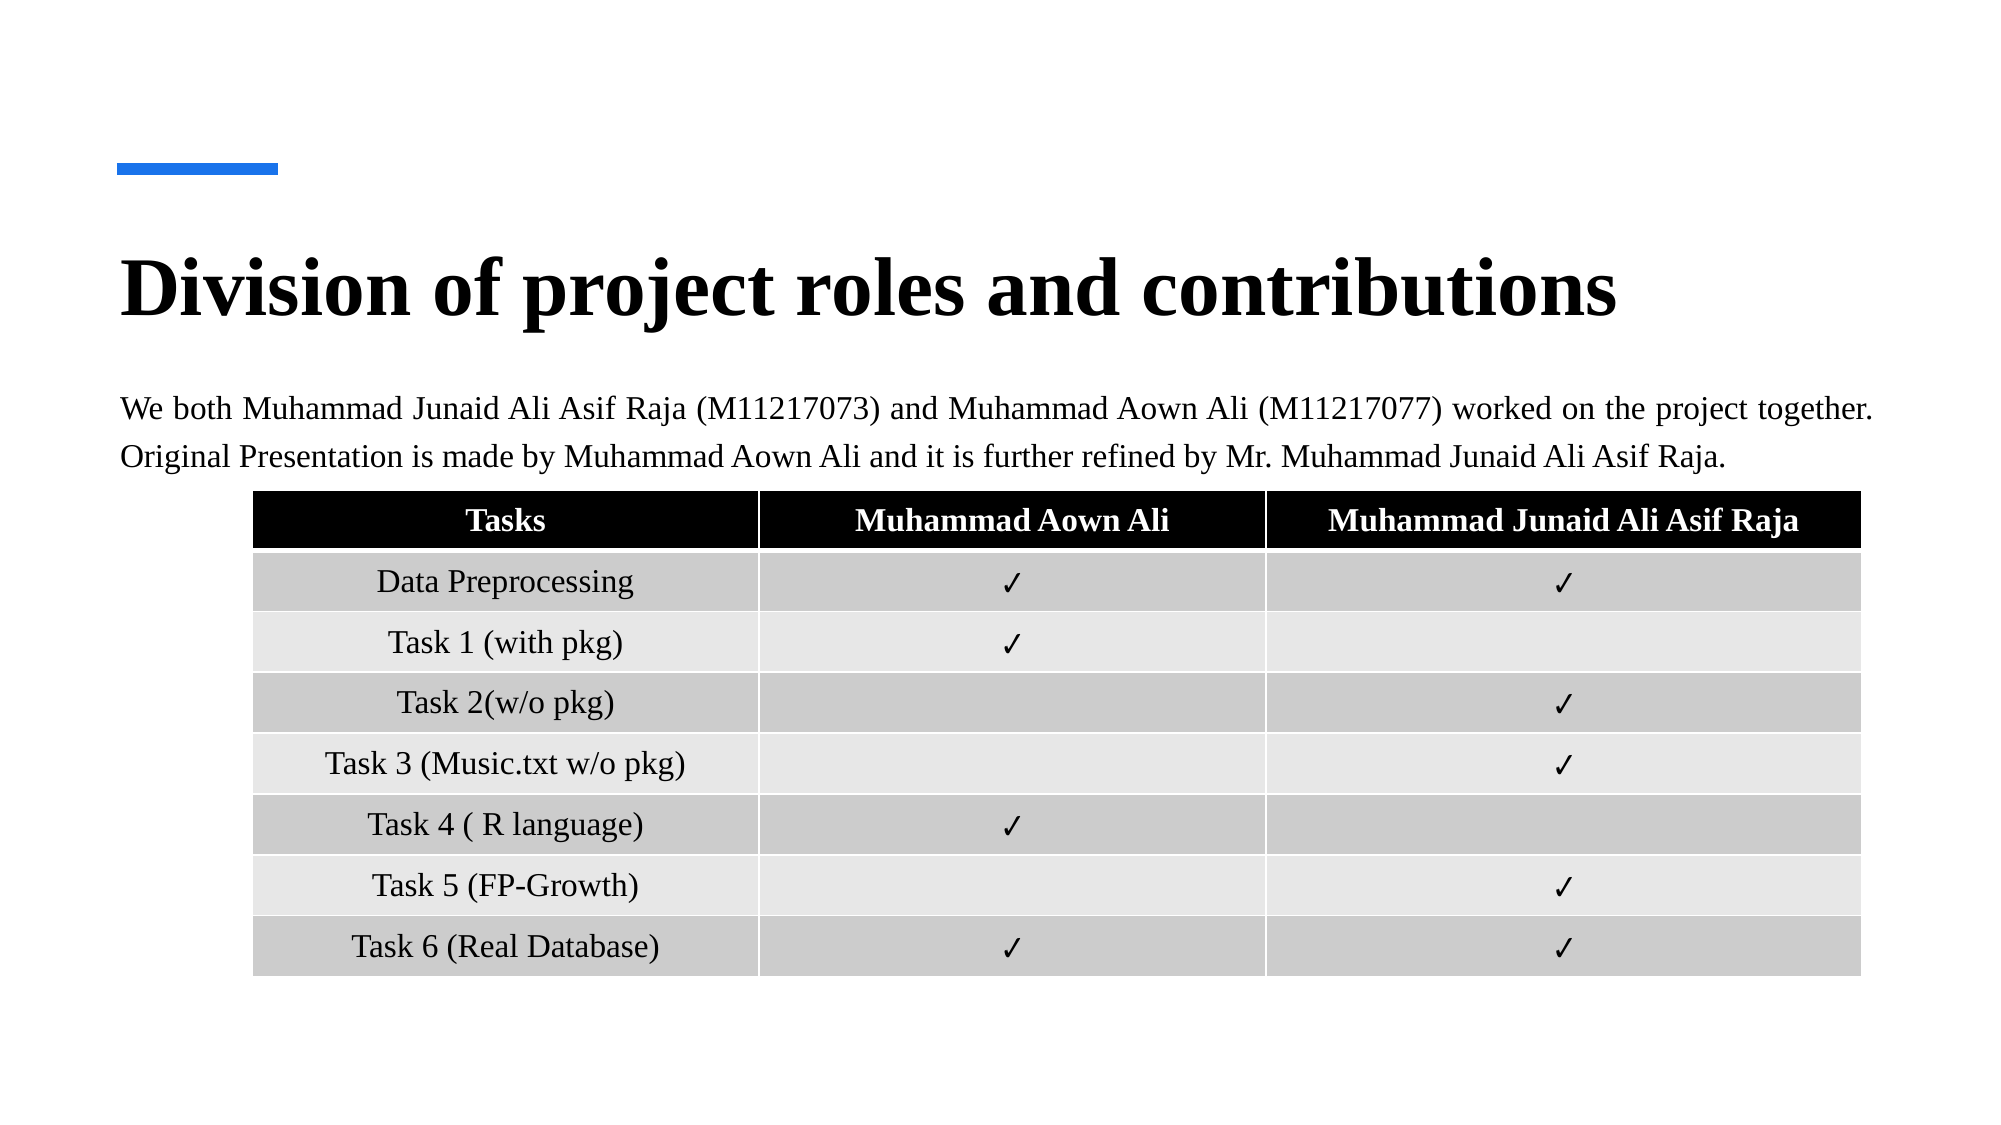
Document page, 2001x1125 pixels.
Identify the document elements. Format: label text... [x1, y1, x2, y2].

table_cell ✔ [1267, 856, 1861, 915]
table_cell Task 5 (FP-Growth) [253, 856, 758, 915]
table_cell ✔ [760, 612, 1265, 671]
table_cell Task 3 (Music.txt w/o pkg) [253, 734, 758, 793]
table_cell Task 2(w/o pkg) [253, 673, 758, 732]
table_cell [760, 856, 1265, 915]
title Division of project roles and contributions [105, 224, 1892, 350]
table_cell [760, 734, 1265, 793]
table_cell [760, 673, 1265, 732]
table_cell ✔ [1267, 916, 1861, 976]
table_cell Data Preprocessing [253, 553, 758, 611]
table_cell [1267, 612, 1861, 671]
table_cell Task 4 ( R language) [253, 795, 758, 854]
list We both Muhammad Junaid Ali Asif Raja (M11217073) and Muhammad Aown Ali (M11217077) worked on the project together. Original Presentation is made by Muhammad Aown Ali and it is further refined by Mr. Muhammad Junaid Ali Asif Raja. [105, 371, 1892, 1082]
table_cell Task 6 (Real Database) [253, 916, 758, 976]
table_cell ✔ [760, 553, 1265, 611]
table_cell ✔ [1267, 734, 1861, 793]
table_cell ✔ [760, 916, 1265, 976]
table_cell ✔ [1267, 673, 1861, 732]
table_cell ✔ [760, 795, 1265, 854]
table_cell Task 1 (with pkg) [253, 612, 758, 671]
table_header Muhammad Aown Ali [760, 491, 1265, 548]
table_cell ✔ [1267, 553, 1861, 611]
table_header Muhammad Junaid Ali Asif Raja [1267, 491, 1861, 548]
table_cell [1267, 795, 1861, 854]
table_header Tasks [253, 491, 758, 548]
